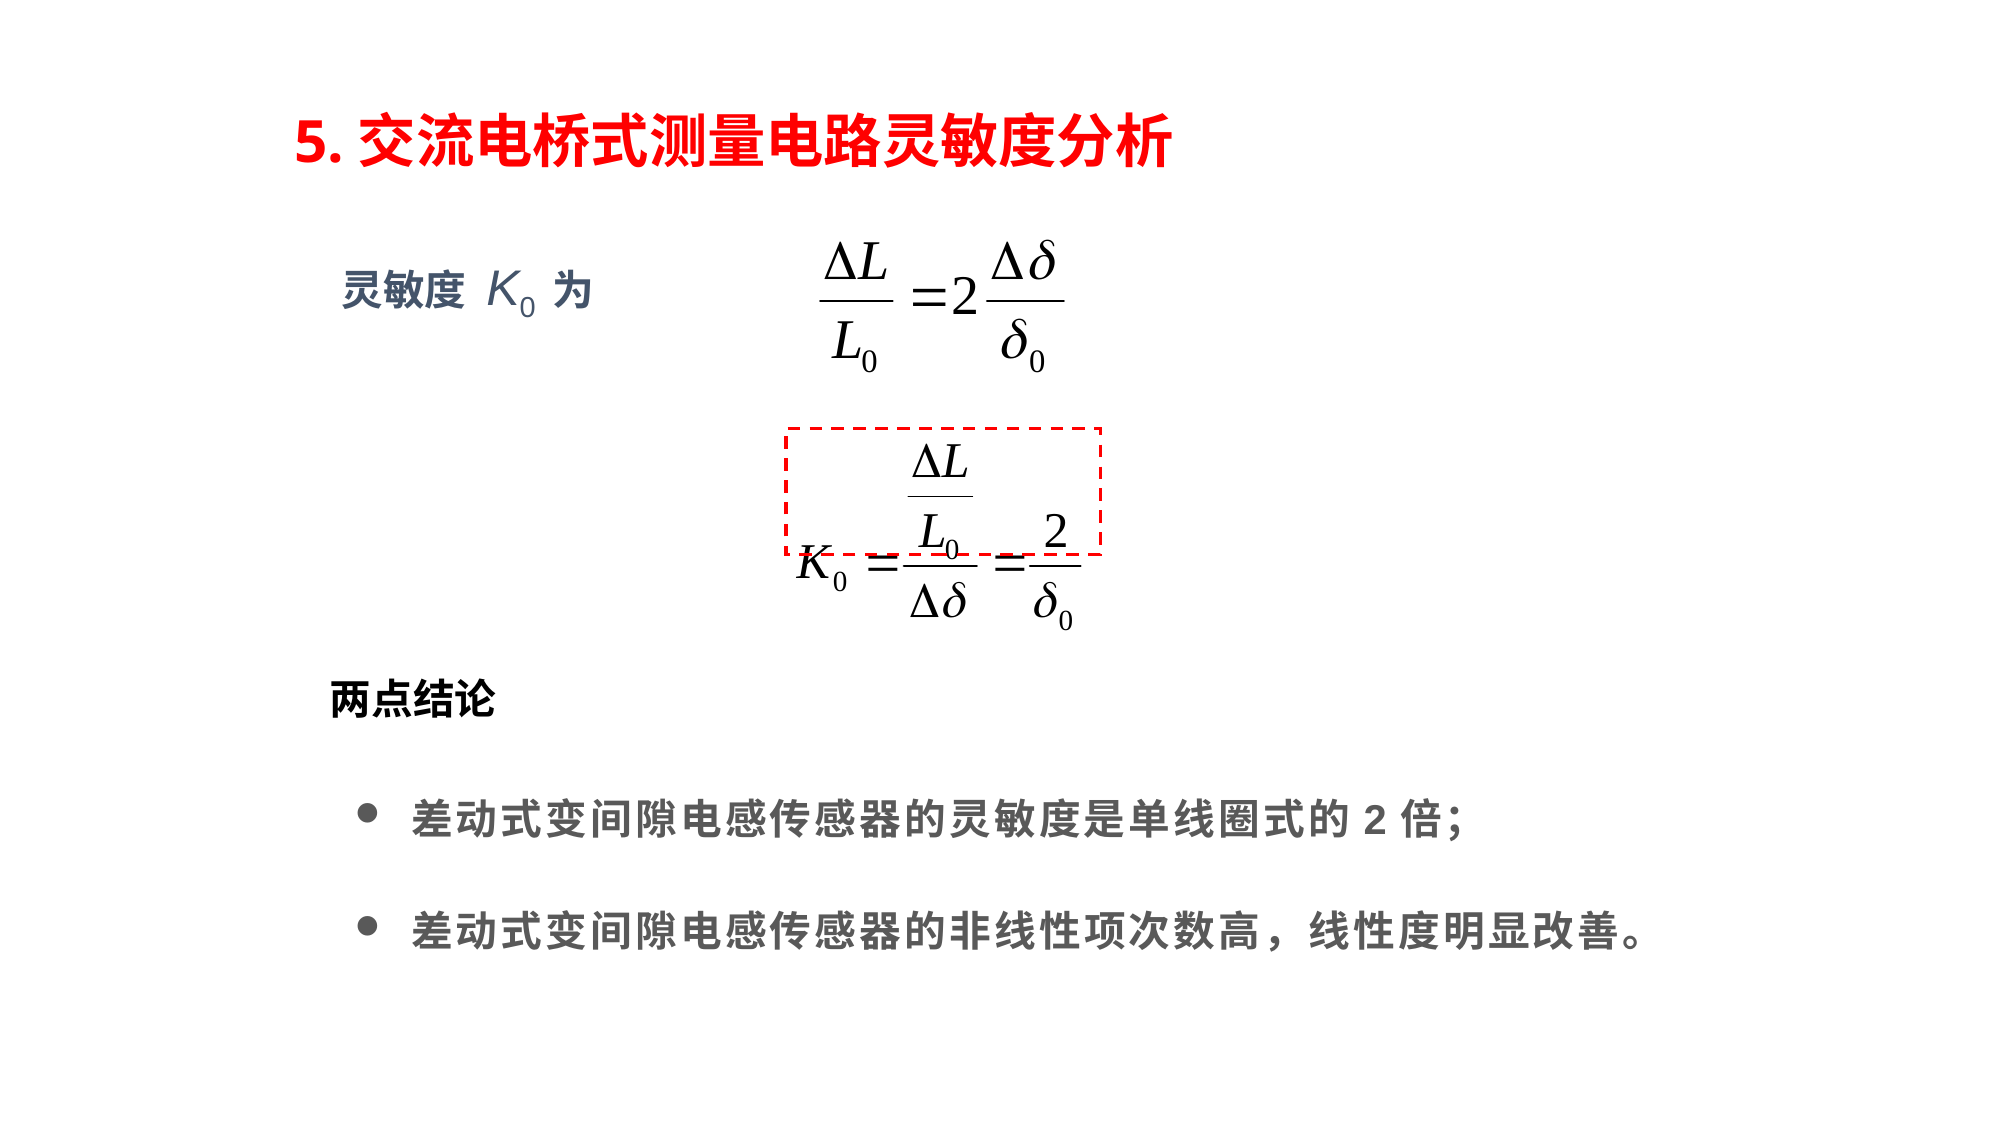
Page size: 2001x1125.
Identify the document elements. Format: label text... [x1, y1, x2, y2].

text_box [1093, 428, 1101, 555]
list 差动式变间隙电感传感器的灵敏度是单线圈式的2倍； 差动式变间隙电感传感器的非线性项次数高，线性度明显改善。 [339, 734, 1698, 965]
text_box 灵敏度 K0 为 [326, 248, 693, 331]
text_box 两点结论 [314, 665, 574, 736]
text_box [810, 225, 1078, 386]
text_box 5.交流电桥式测量电路灵敏度分析 [279, 83, 1249, 182]
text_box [786, 428, 1093, 642]
